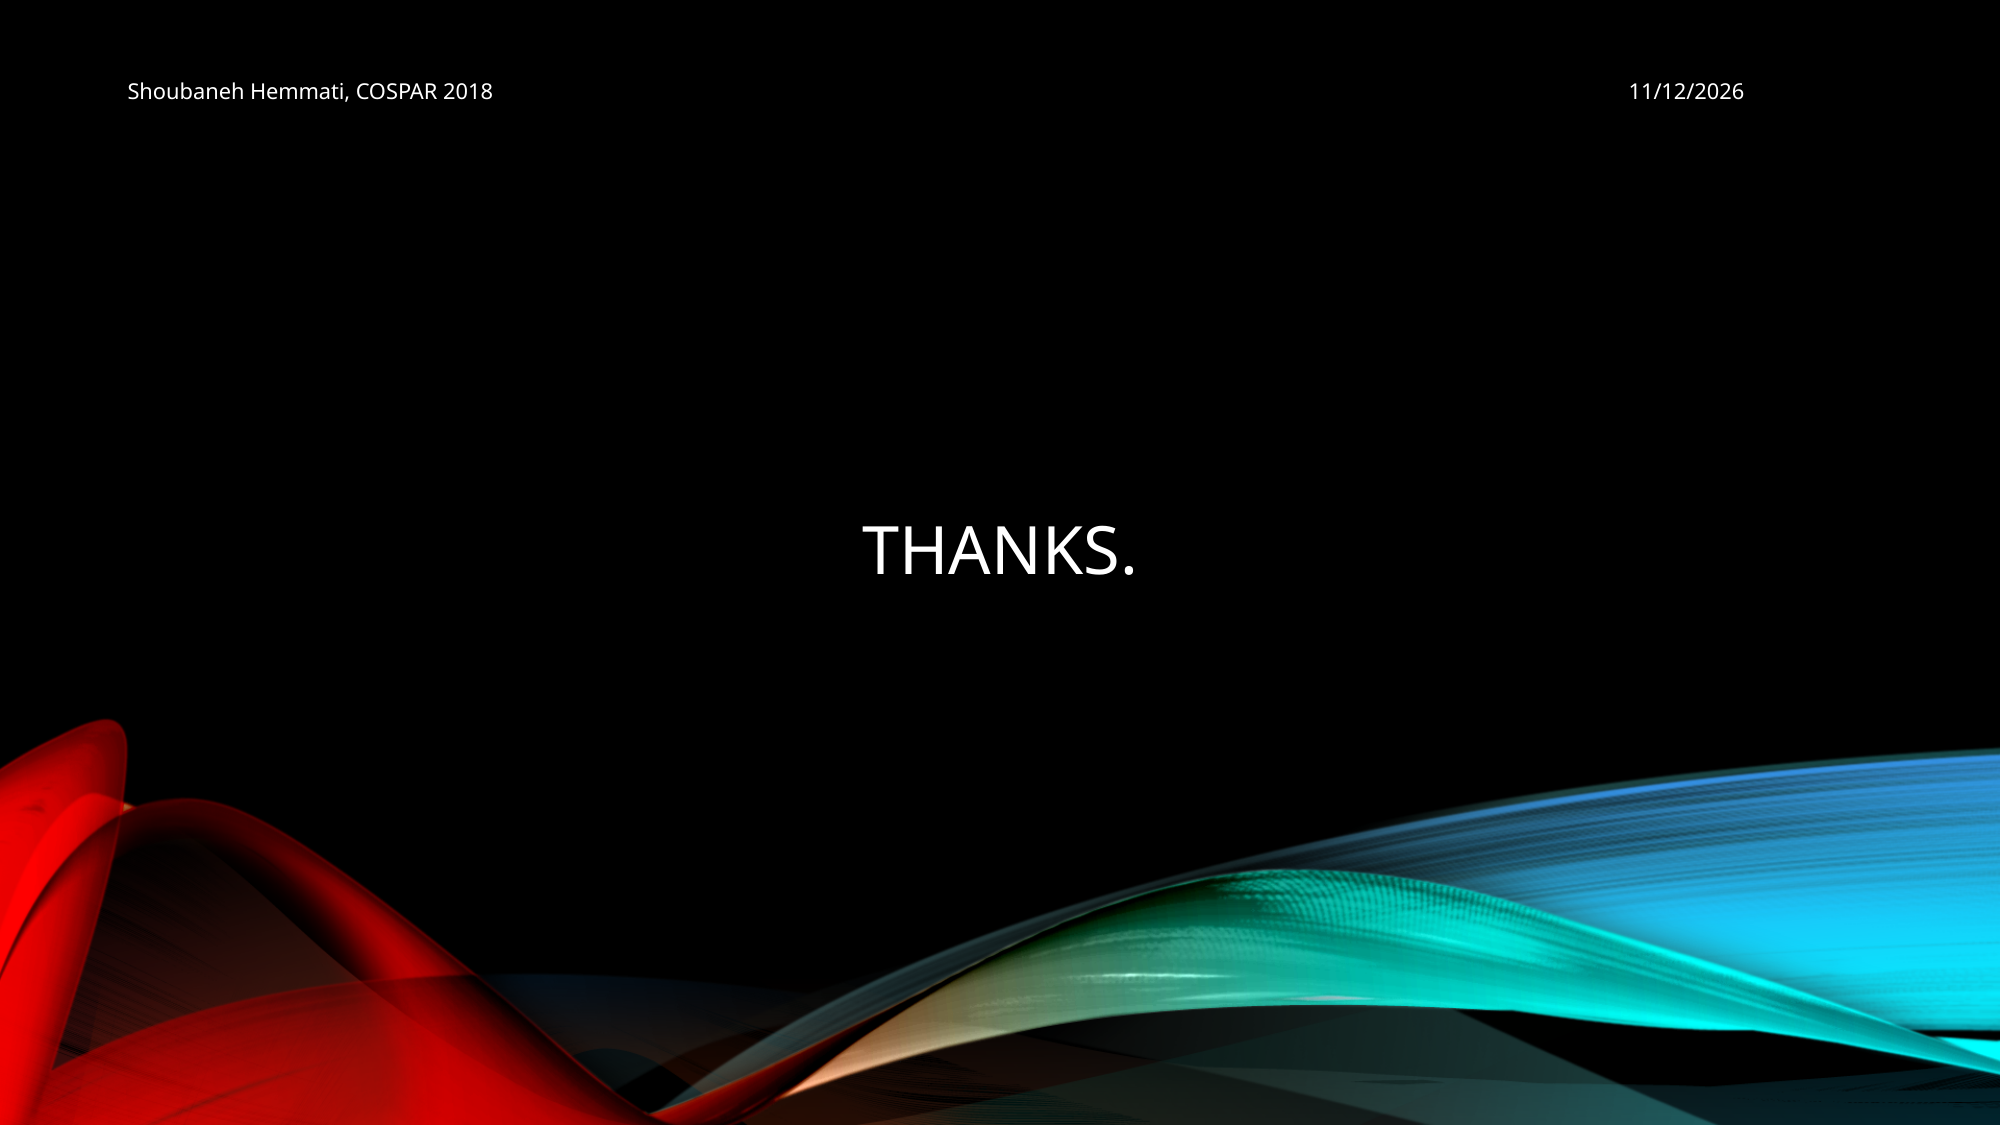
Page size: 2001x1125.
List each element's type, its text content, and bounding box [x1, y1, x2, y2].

footer Shoubaneh Hemmati, COSPAR 2018 [112, 62, 1260, 122]
title Thanks. [168, 184, 1833, 597]
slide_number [1281, 62, 1760, 122]
picture [0, 717, 2000, 1125]
